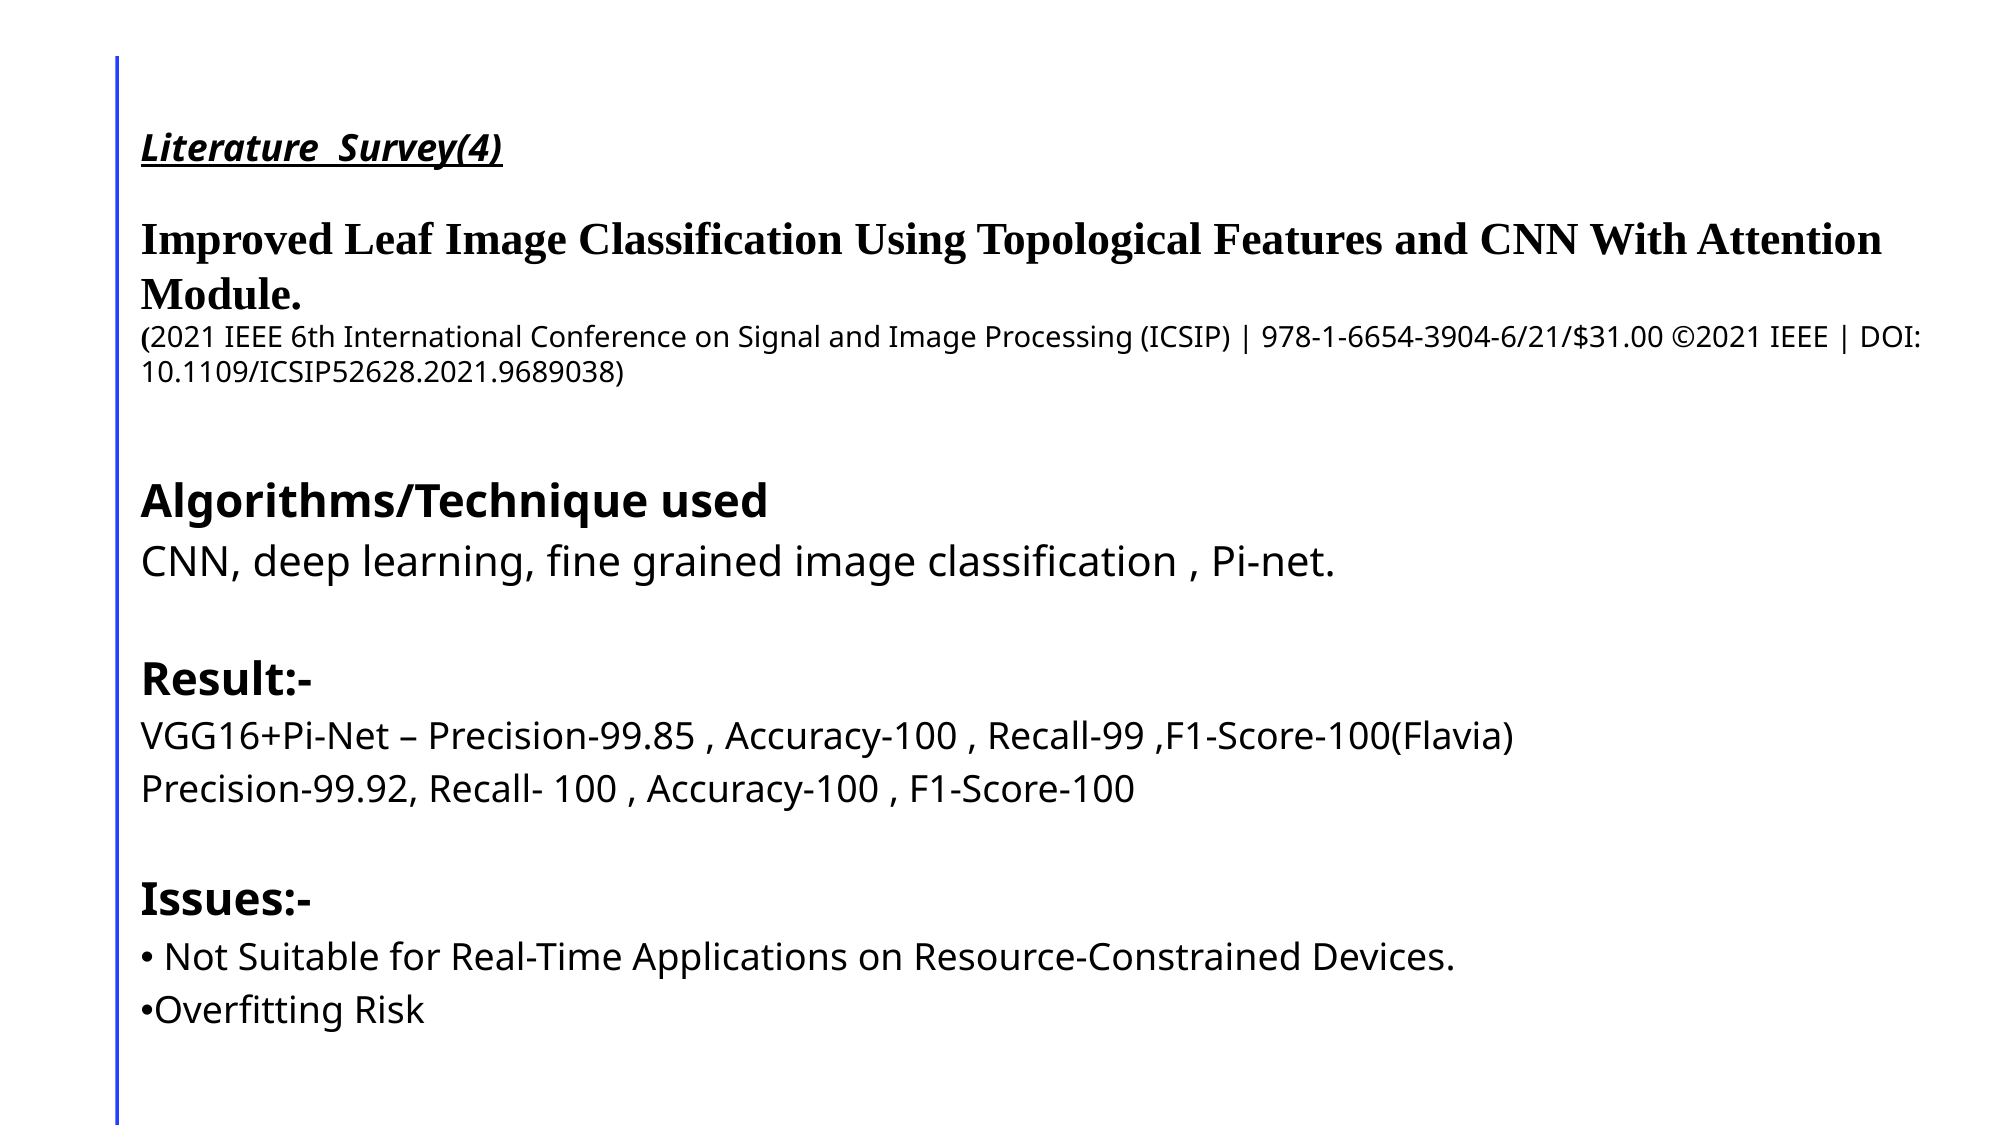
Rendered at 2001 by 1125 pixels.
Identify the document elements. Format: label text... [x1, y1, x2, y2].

text_box Literature Survey(4) Improved Leaf Image Classification Using Topological Features and CNN With Attention Module. (2021 IEEE 6th International Conference on Signal and Image Processing (ICSIP) | 978-1-6654-3904-6/21/$31.00 ©2021 IEEE | DOI: 10.1109/ICSIP52628.2021.9689038) Algorithms/Technique used CNN, deep learning, fine grained image classification , Pi-net. Result:- VGG16+Pi-Net – Precision-99.85 , Accuracy-100 , Recall-99 ,F1-Score-100(Flavia) Precision-99.92, Recall- 100 , Accuracy-100 , F1-Score-100 Issues:- Not Suitable for Real-Time Applications on Resource-Constrained Devices. Overfitting Risk [125, 116, 1946, 1097]
